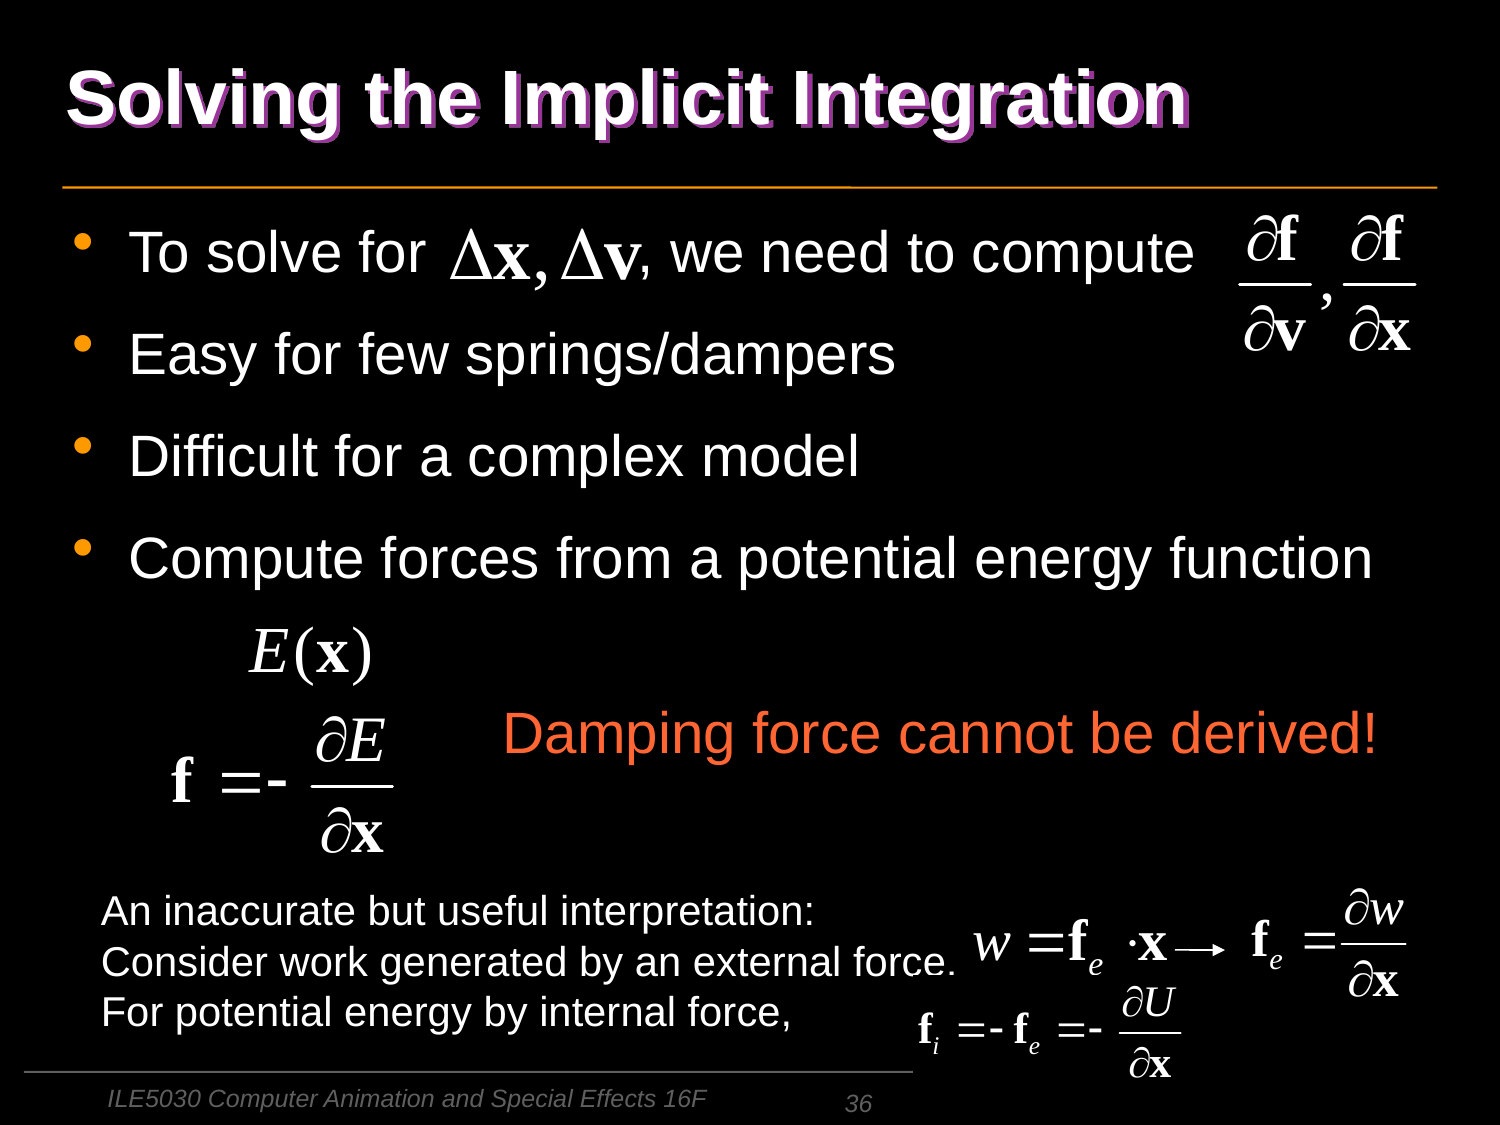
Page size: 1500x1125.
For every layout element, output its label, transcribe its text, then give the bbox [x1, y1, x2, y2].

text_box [437, 210, 651, 302]
title Solving the Implicit Integration [50, 0, 1438, 188]
text_box Damping force cannot be derived! [487, 687, 1395, 773]
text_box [162, 699, 402, 865]
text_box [87, 874, 1415, 1086]
footer ILE5030 Computer Animation and Special Effects 16F [92, 1094, 537, 1125]
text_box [1228, 197, 1426, 363]
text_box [237, 612, 381, 698]
list To solve for , we need to compute Easy for few springs/dampers Difficult for a complex model Compute forces from a potential energy function [57, 200, 1438, 1025]
slide_number 36 [537, 1094, 888, 1125]
